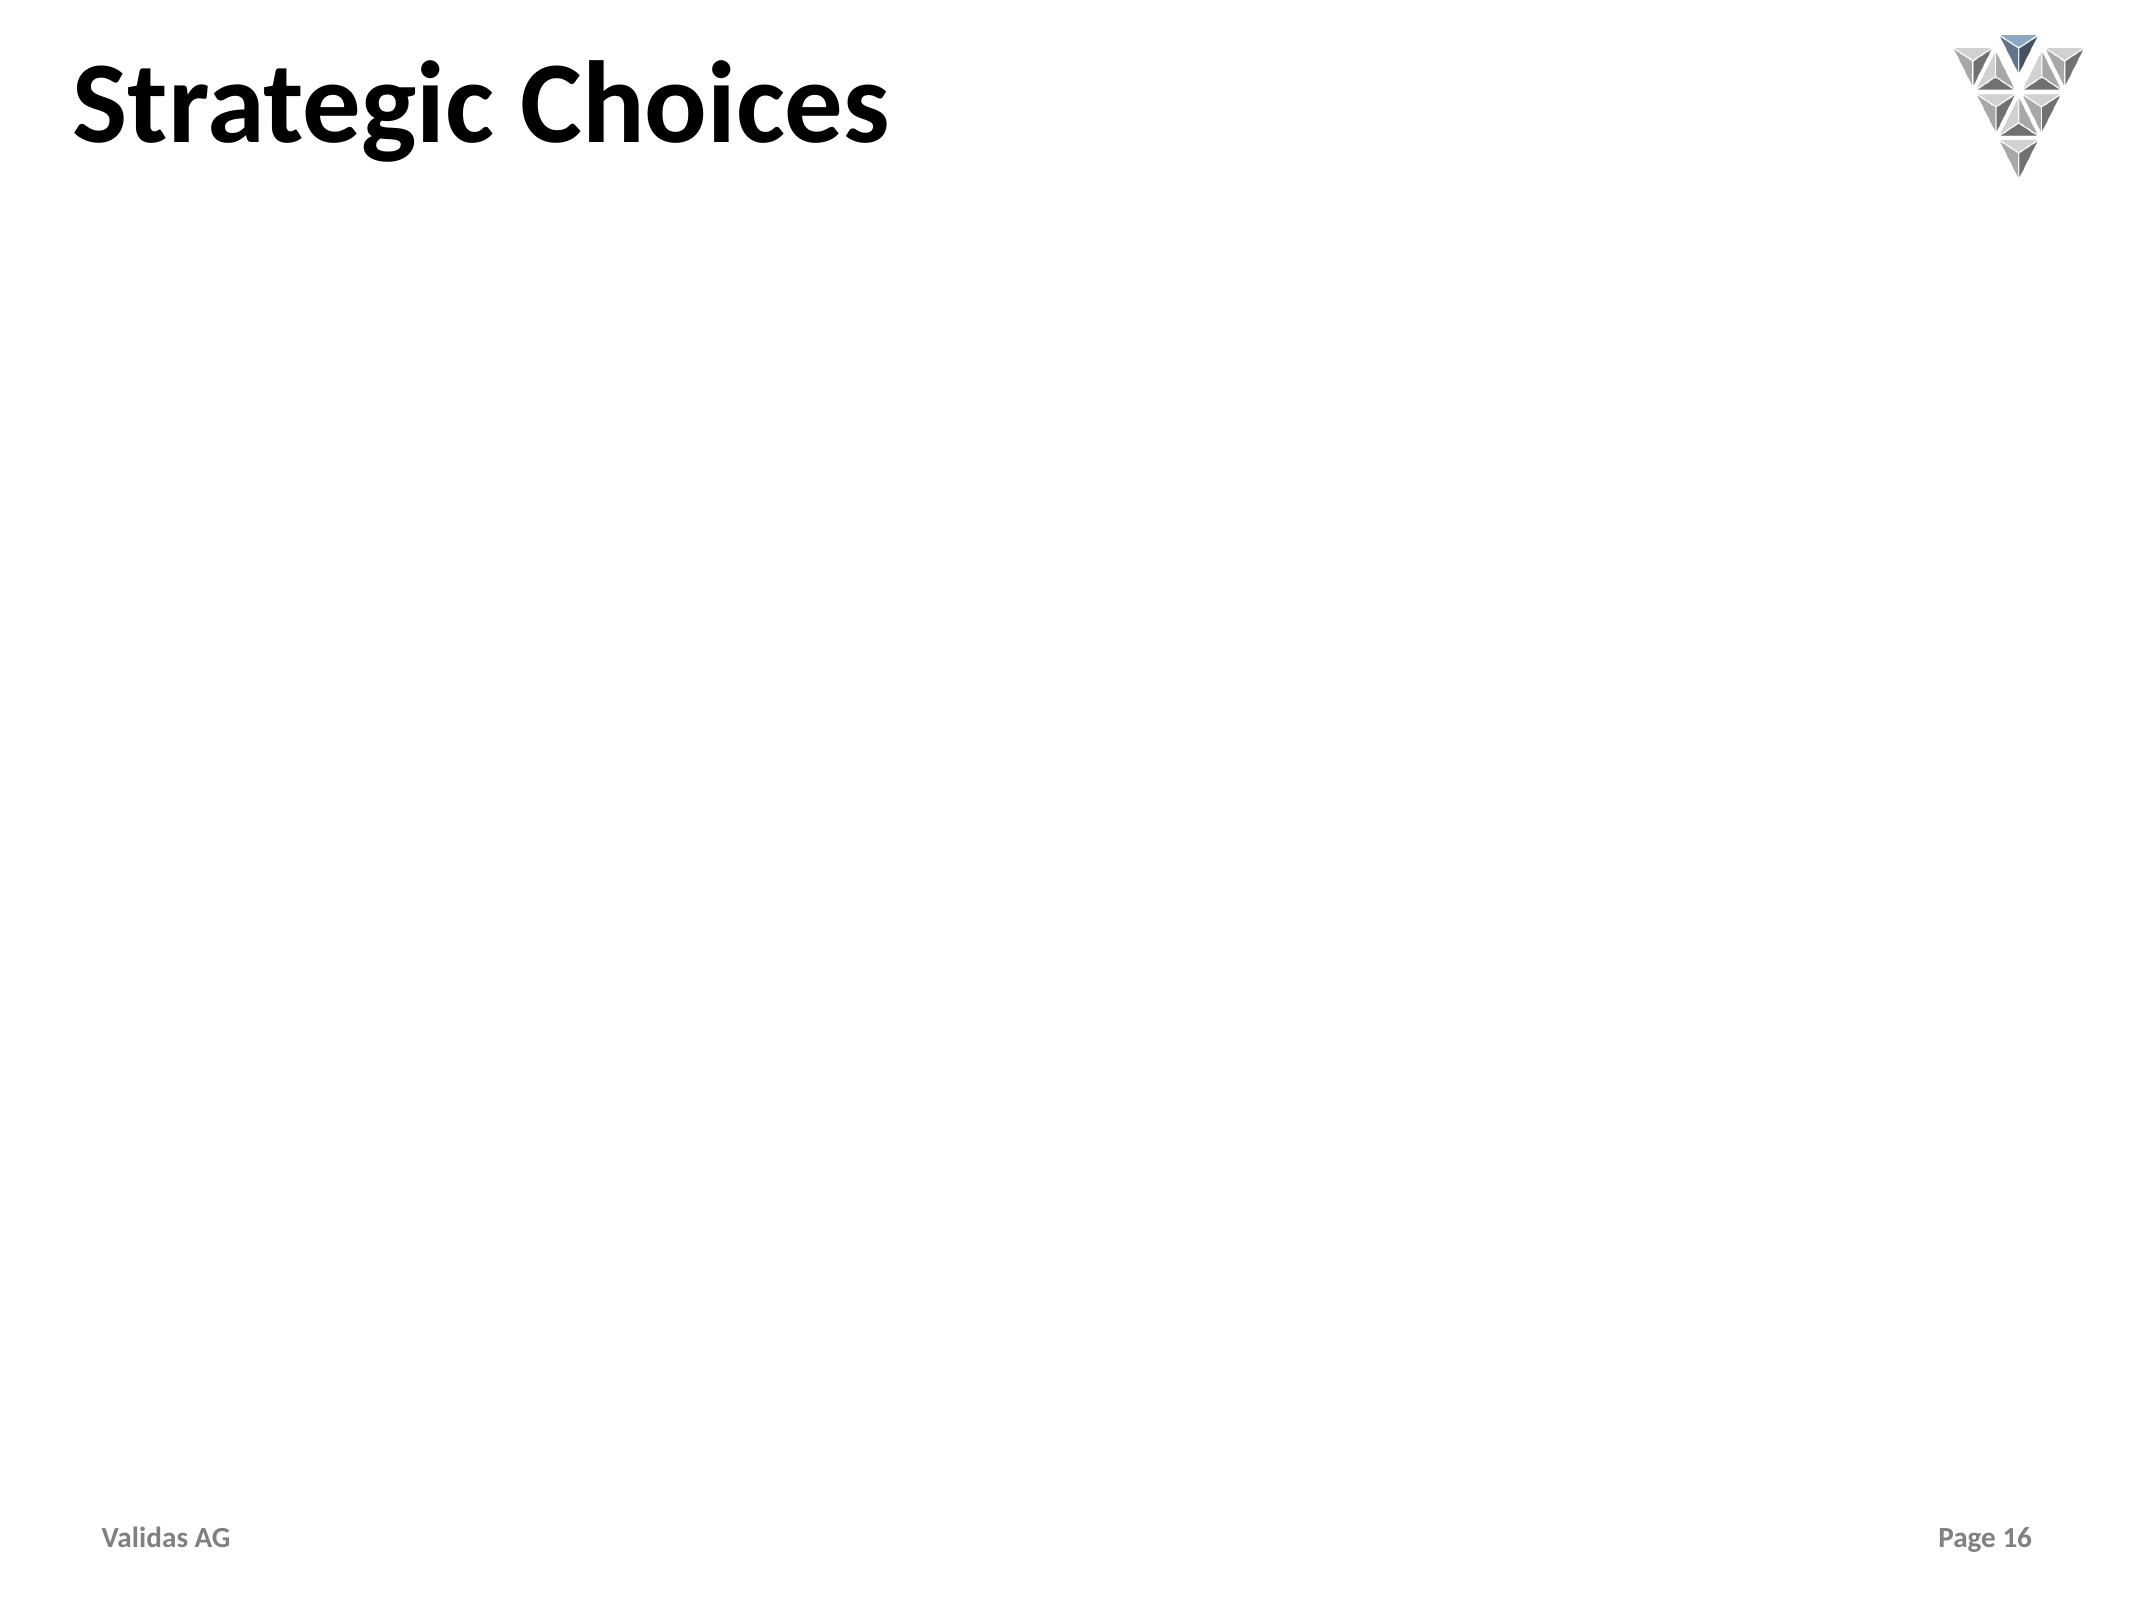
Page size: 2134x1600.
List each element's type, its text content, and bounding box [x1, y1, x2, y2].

title Strategic Choices [72, 15, 1835, 170]
picture [1954, 35, 2083, 177]
